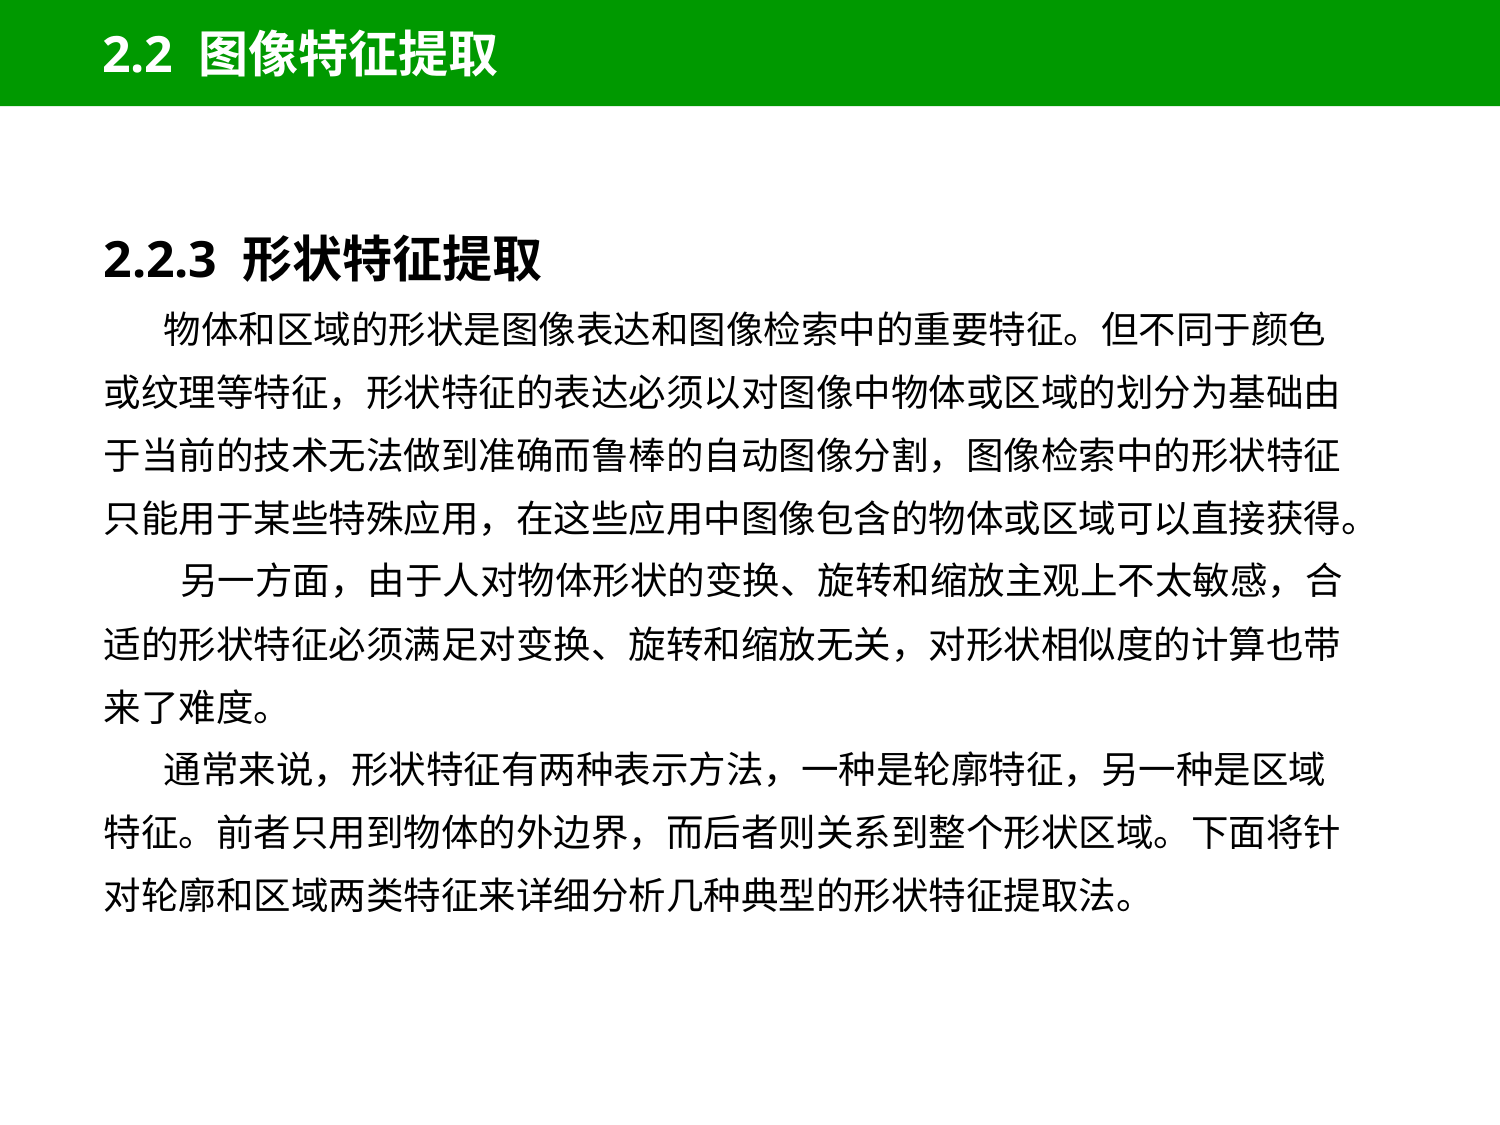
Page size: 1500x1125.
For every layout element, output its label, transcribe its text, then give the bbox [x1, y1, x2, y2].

title 2.2 图像特征提取 [86, 0, 1007, 106]
list 2.2.3 形状特征提取 物体和区域的形状是图像表达和图像检索中的重要特征。但不同于颜色或纹理等特征，形状特征的表达必须以对图像中物体或区域的划分为基础由于当前的技术无法做到准确而鲁棒的自动图像分割，图像检索中的形状特征只能用于某些特殊应用，在这些应用中图像包含的物体或区域可以直接获得。 另一方面，由于人对物体形状的变换、旋转和缩放主观上不太敏感，合适的形状特征必须满足对变换、旋转和缩放无关，对形状相似度的计算也带来了难度。 通常来说，形状特征有两种表示方法，一种是轮廓特征，另一种是区域特征。前者只用到物体的外边界，而后者则关系到整个形状区域。下面将针对轮廓和区域两类特征来详细分析几种典型的形状特征提取法。 [88, 196, 1377, 953]
